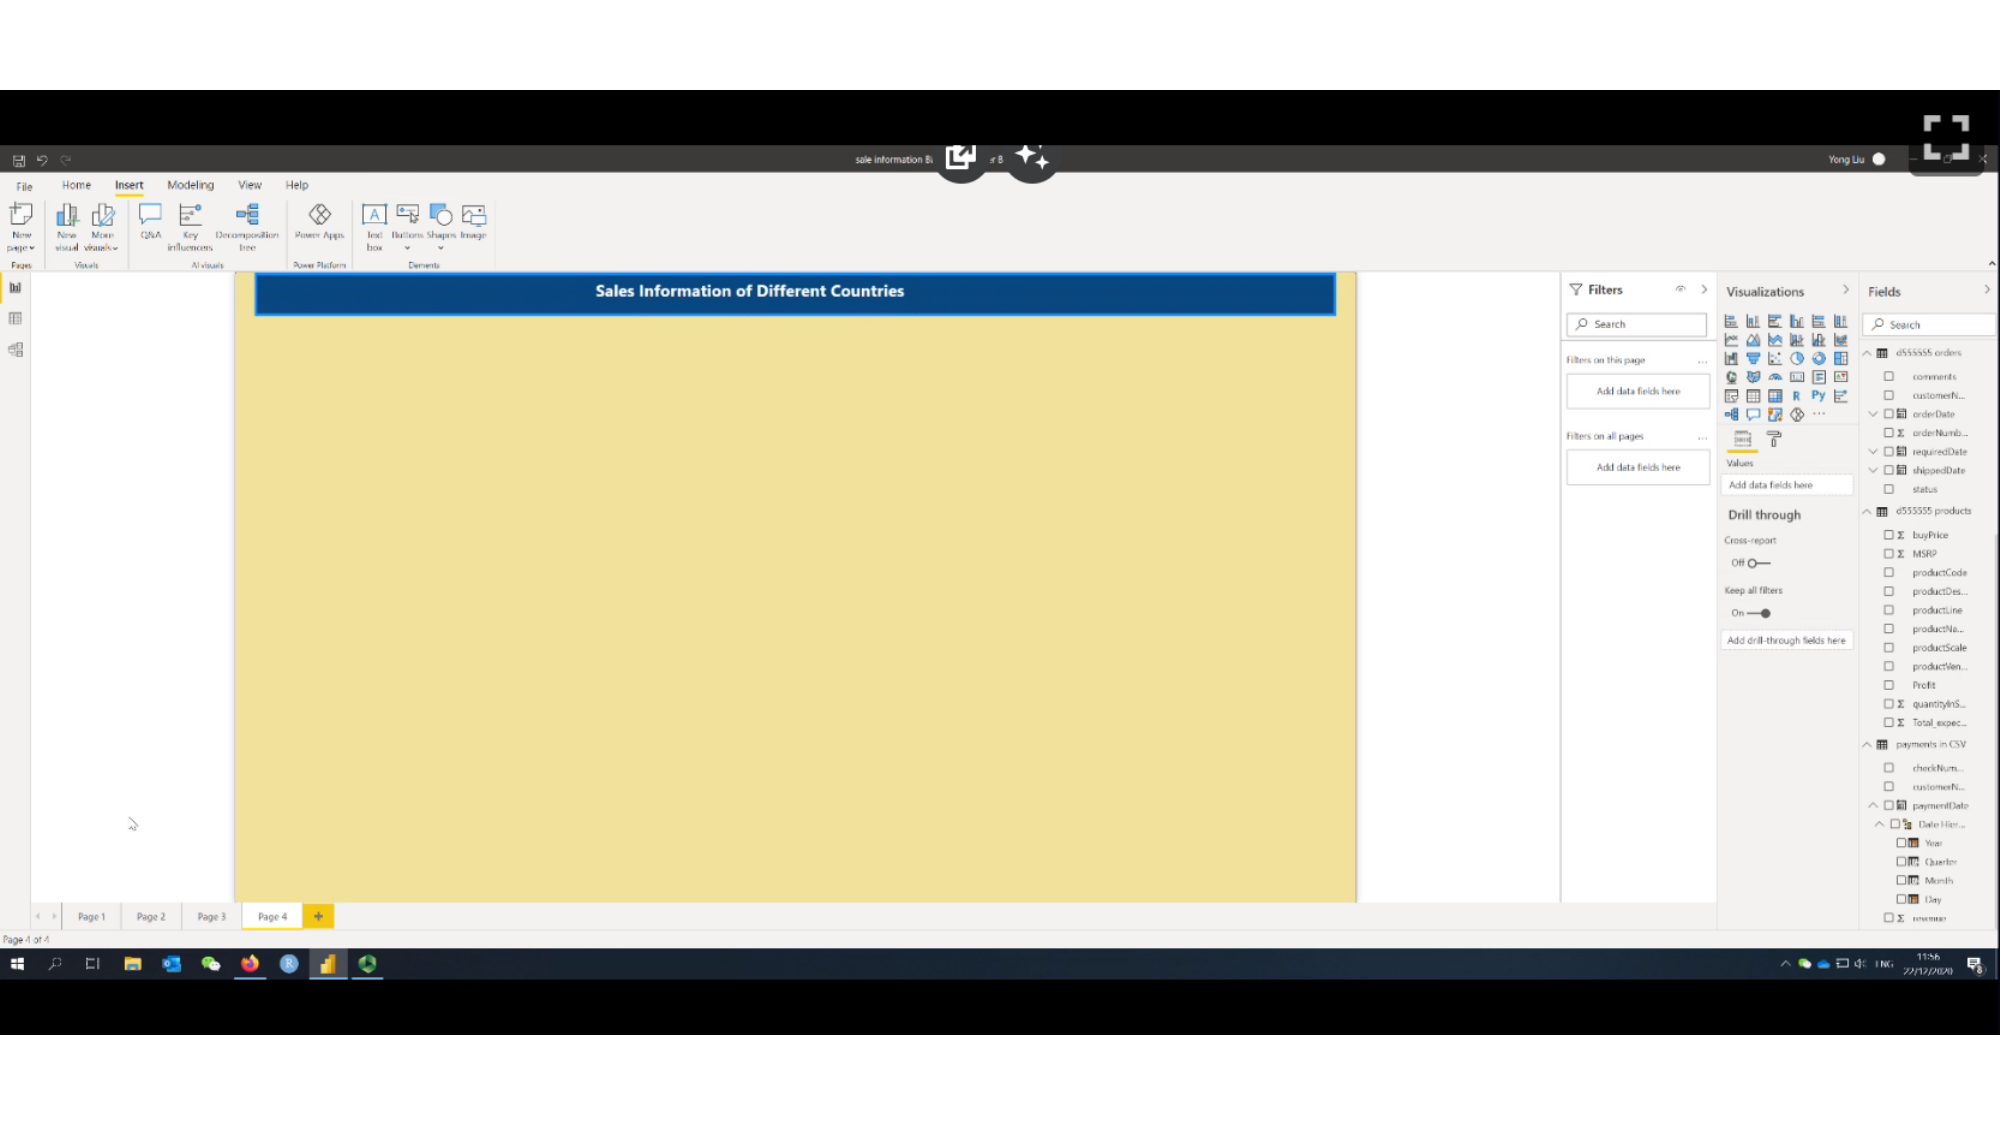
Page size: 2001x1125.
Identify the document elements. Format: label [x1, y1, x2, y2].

picture [0, 90, 2000, 1035]
